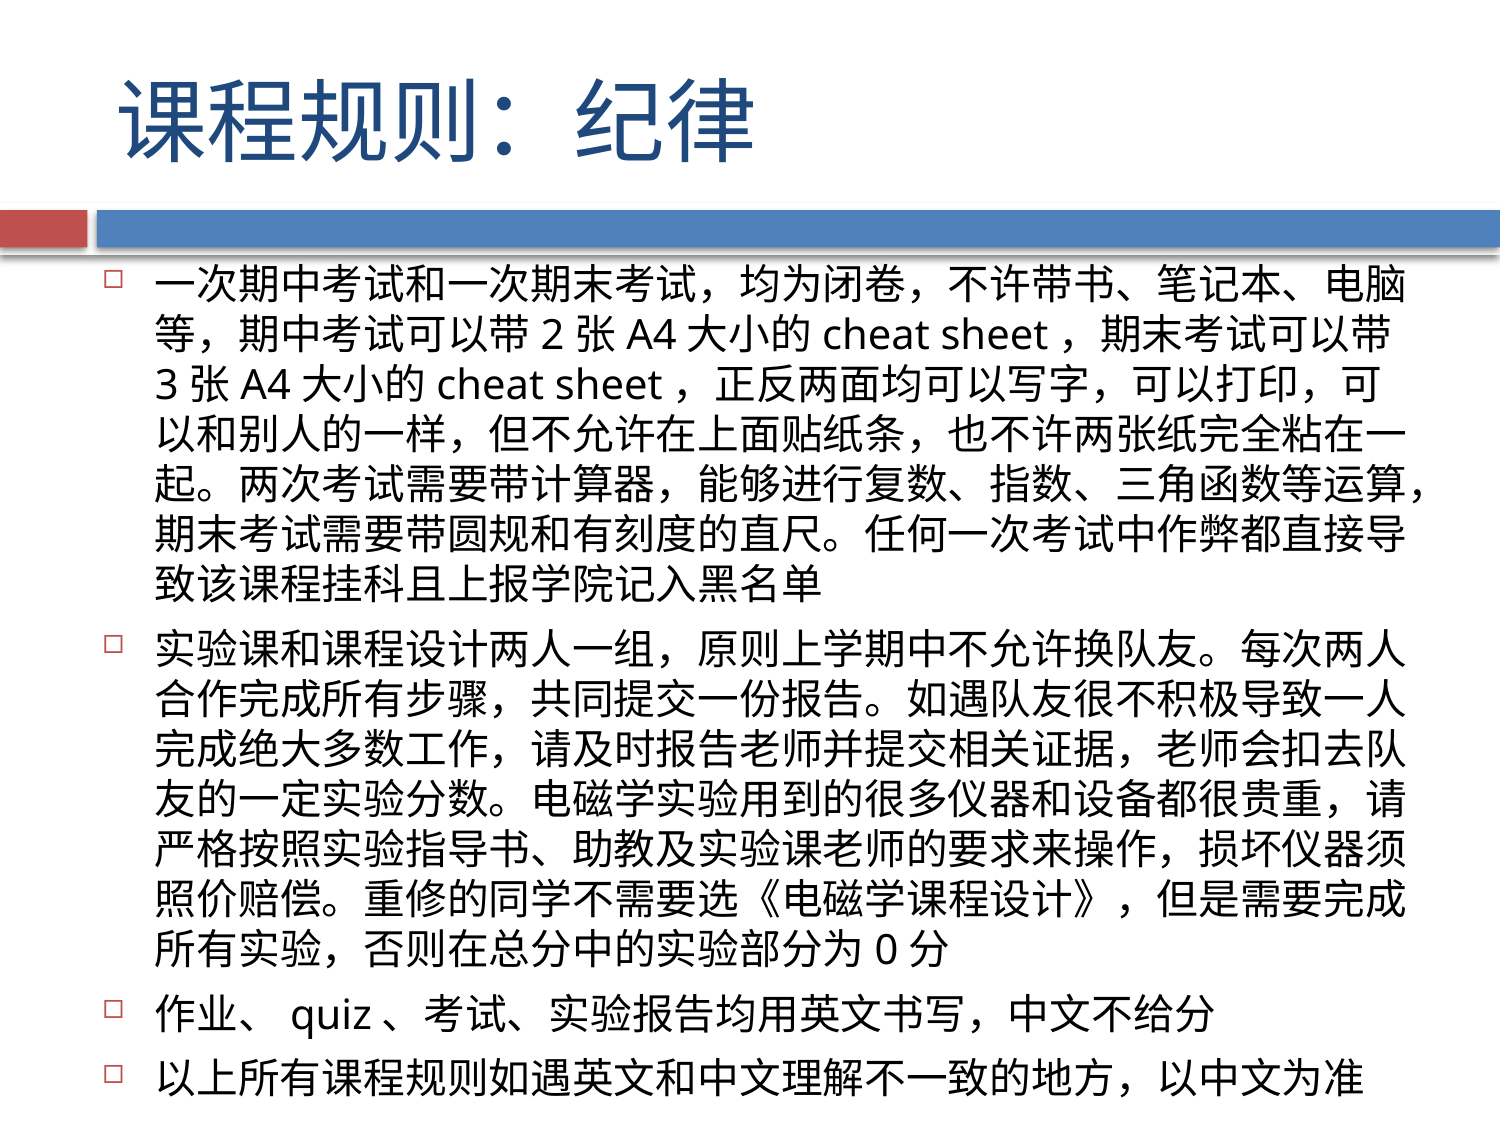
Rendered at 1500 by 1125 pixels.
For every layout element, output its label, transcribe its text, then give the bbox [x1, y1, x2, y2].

list 一次期中考试和一次期末考试，均为闭卷，不许带书、笔记本、电脑等，期中考试可以带2张A4大小的cheat sheet，期末考试可以带3张A4大小的cheat sheet，正反两面均可以写字，可以打印，可以和别人的一样，但不允许在上面贴纸条，也不许两张纸完全粘在一起。两次考试需要带计算器，能够进行复数、指数、三角函数等运算，期末考试需要带圆规和有刻度的直尺。任何一次考试中作弊都直接导致该课程挂科且上报学院记入黑名单 实验课和课程设计两人一组，原则上学期中不允许换队友。每次两人合作完成所有步骤，共同提交一份报告。如遇队友很不积极导致一人完成绝大多数工作，请及时报告老师并提交相关证据，老师会扣去队友的一定实验分数。电磁学实验用到的很多仪器和设备都很贵重，请严格按照实验指导书、助教及实验课老师的要求来操作，损坏仪器须照价赔偿。重修的同学不需要选《电磁学课程设计》，但是需要完成所有实验，否则在总分中的实验部分为0分 作业、quiz、考试、实验报告均用英文书写，中文不给分 以上所有课程规则如遇英文和中文理解不一致的地方，以中文为准 [87, 249, 1425, 1120]
title 课程规则：纪律 [100, 37, 1438, 200]
